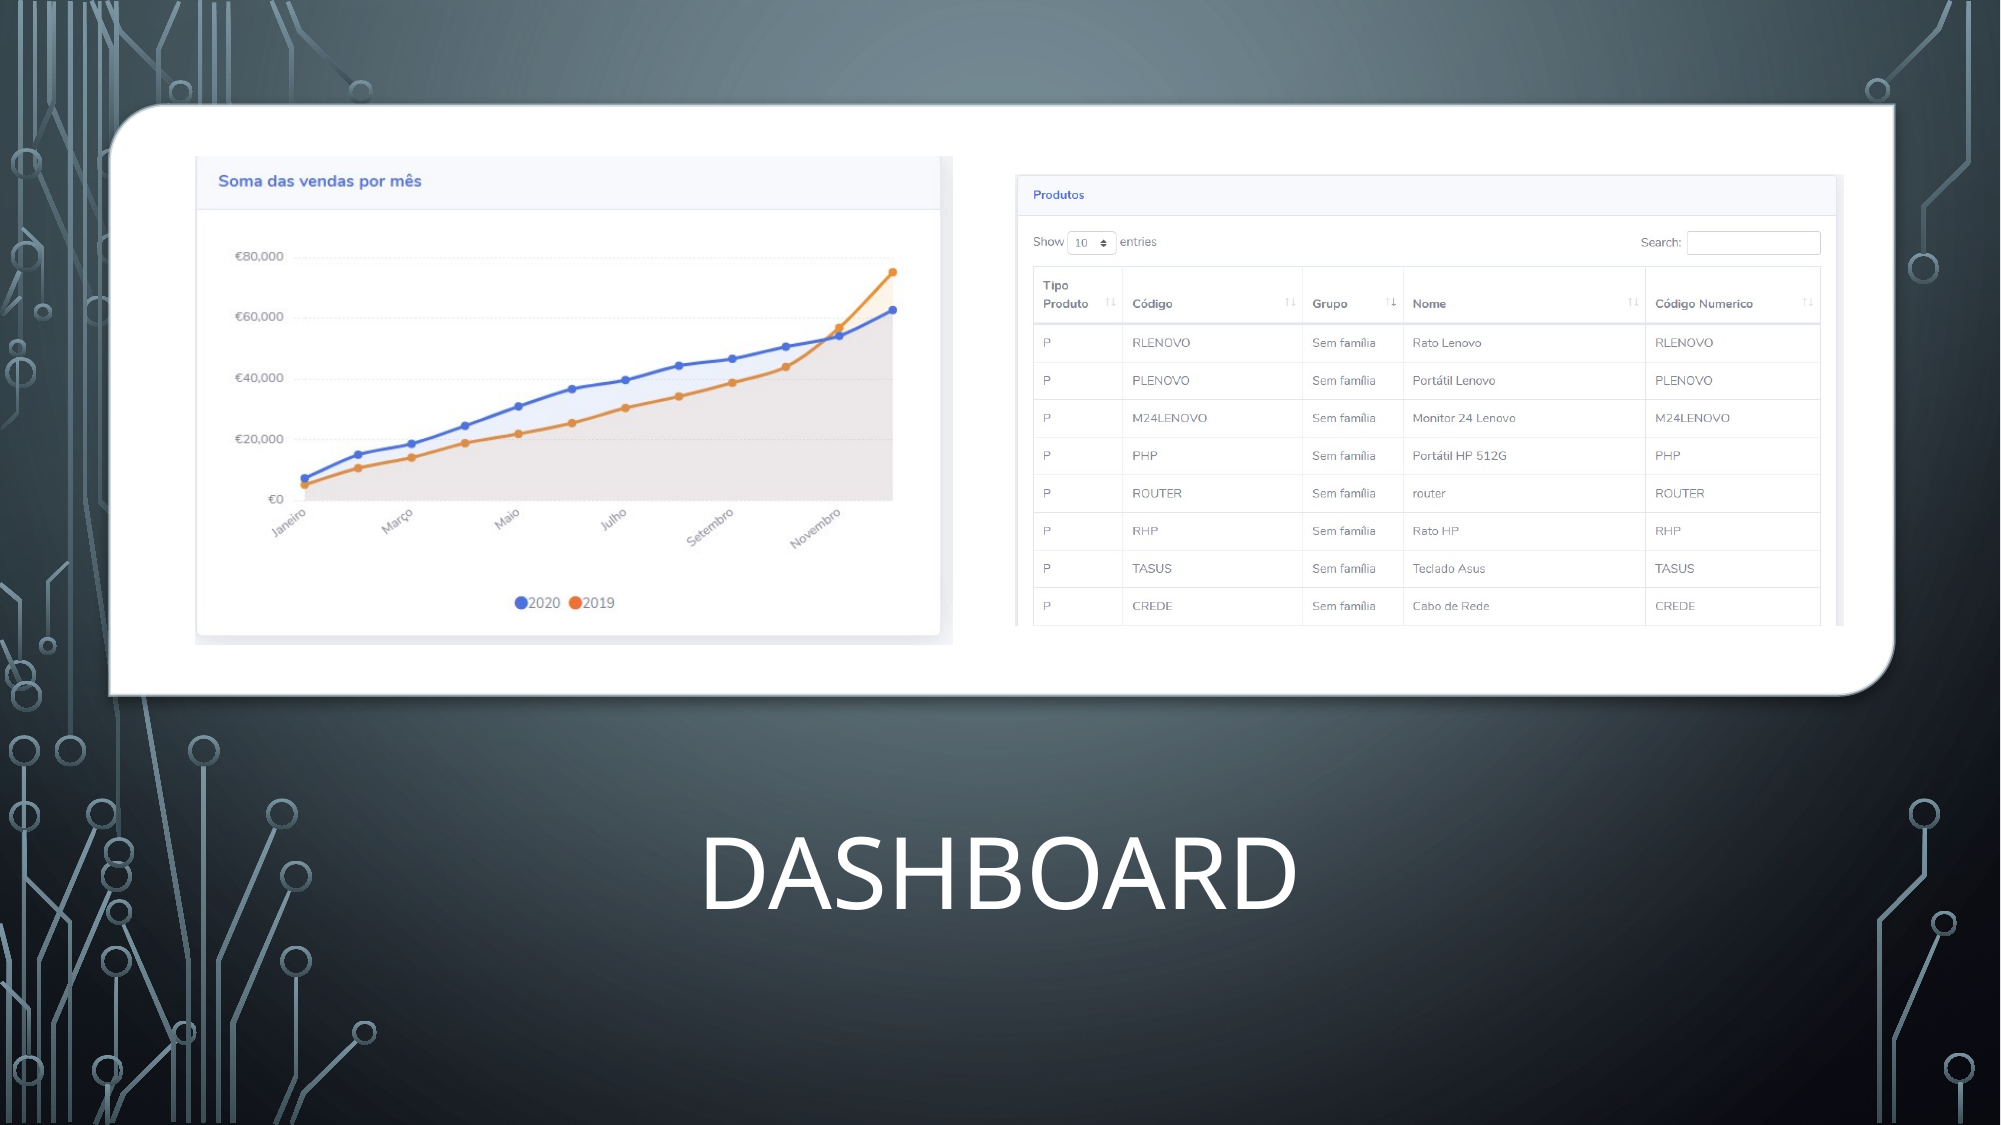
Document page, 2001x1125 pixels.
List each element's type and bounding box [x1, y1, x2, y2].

picture [195, 0, 2000, 1125]
text_box [0, 0, 379, 1125]
